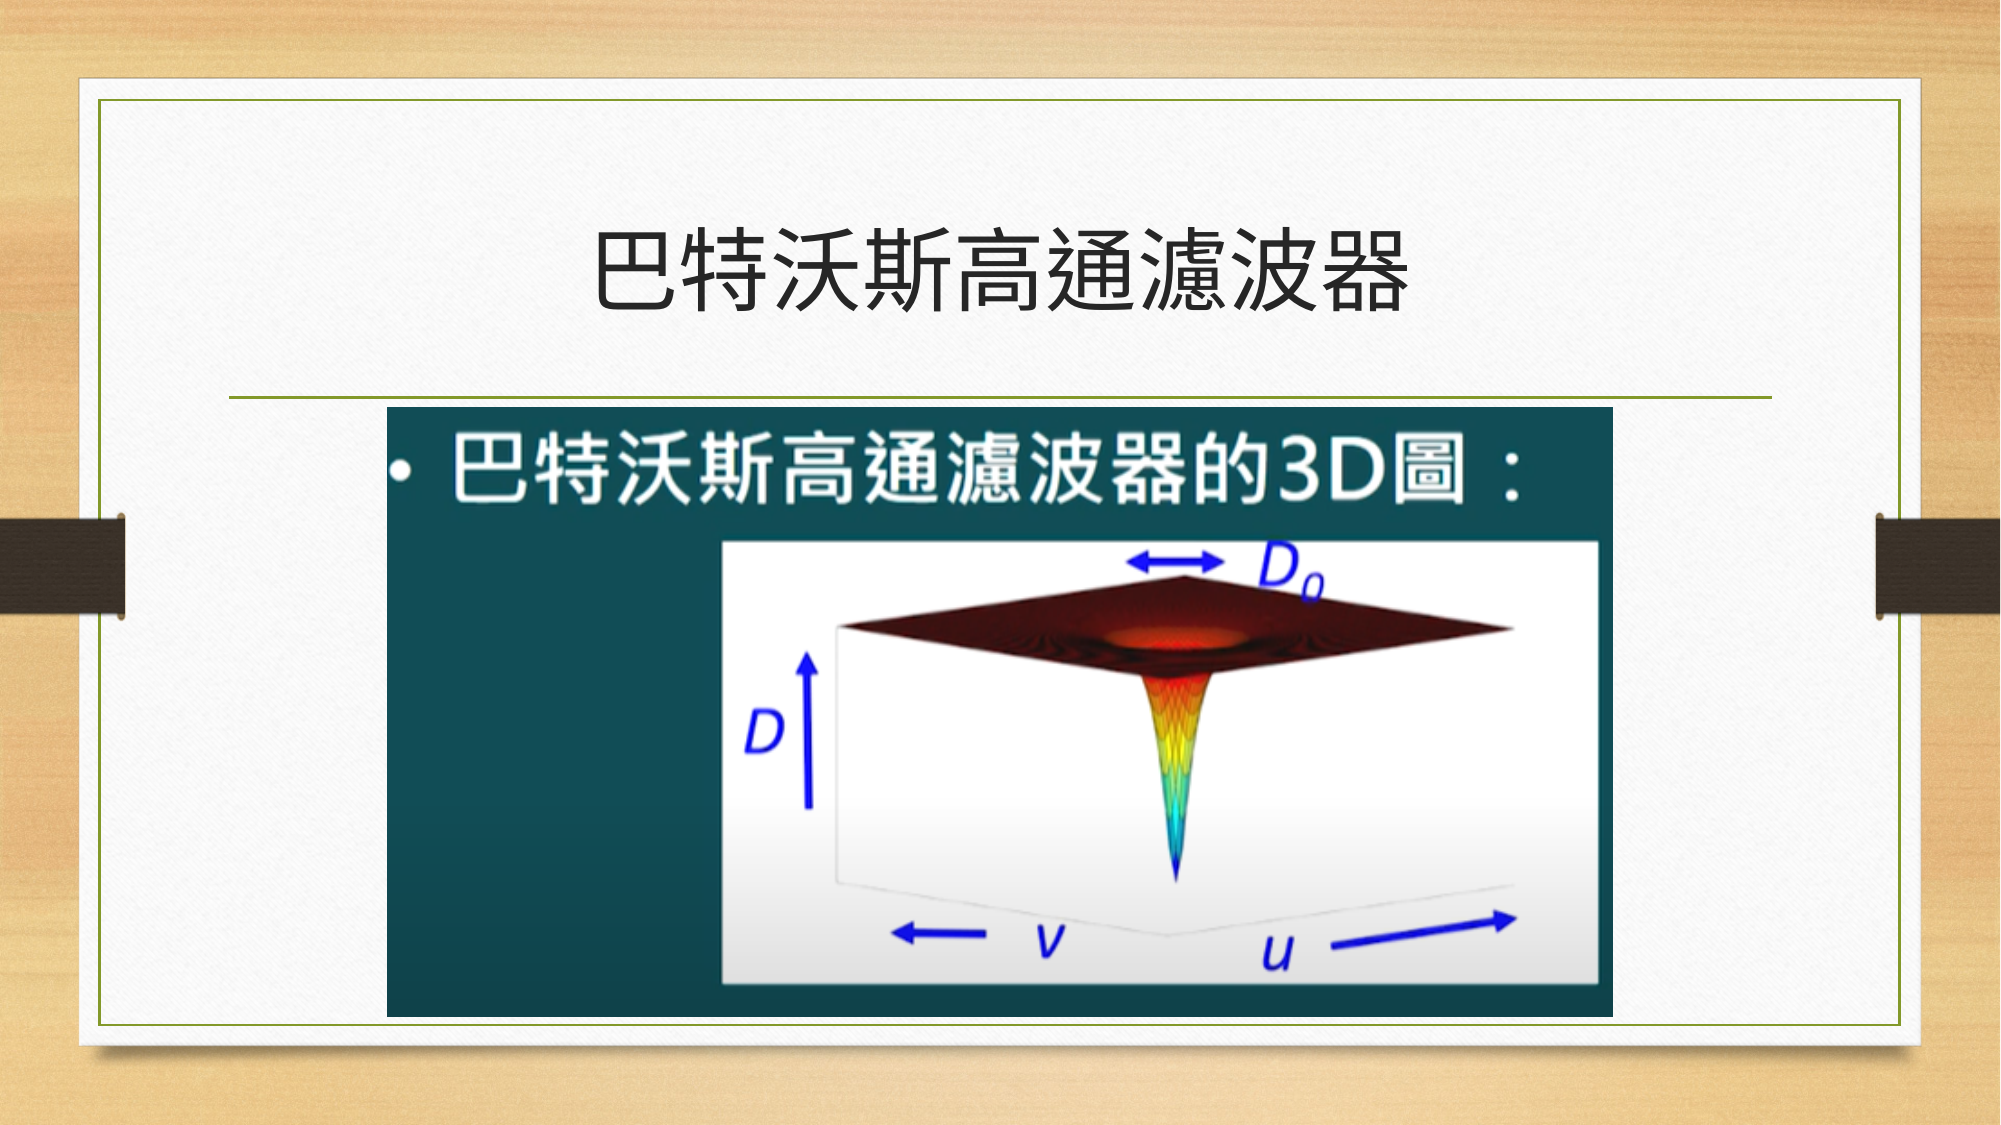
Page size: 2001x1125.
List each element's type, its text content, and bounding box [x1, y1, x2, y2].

title 巴特沃斯高通濾波器 [212, 161, 1788, 375]
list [387, 407, 1613, 1017]
picture [0, 0, 2001, 1125]
